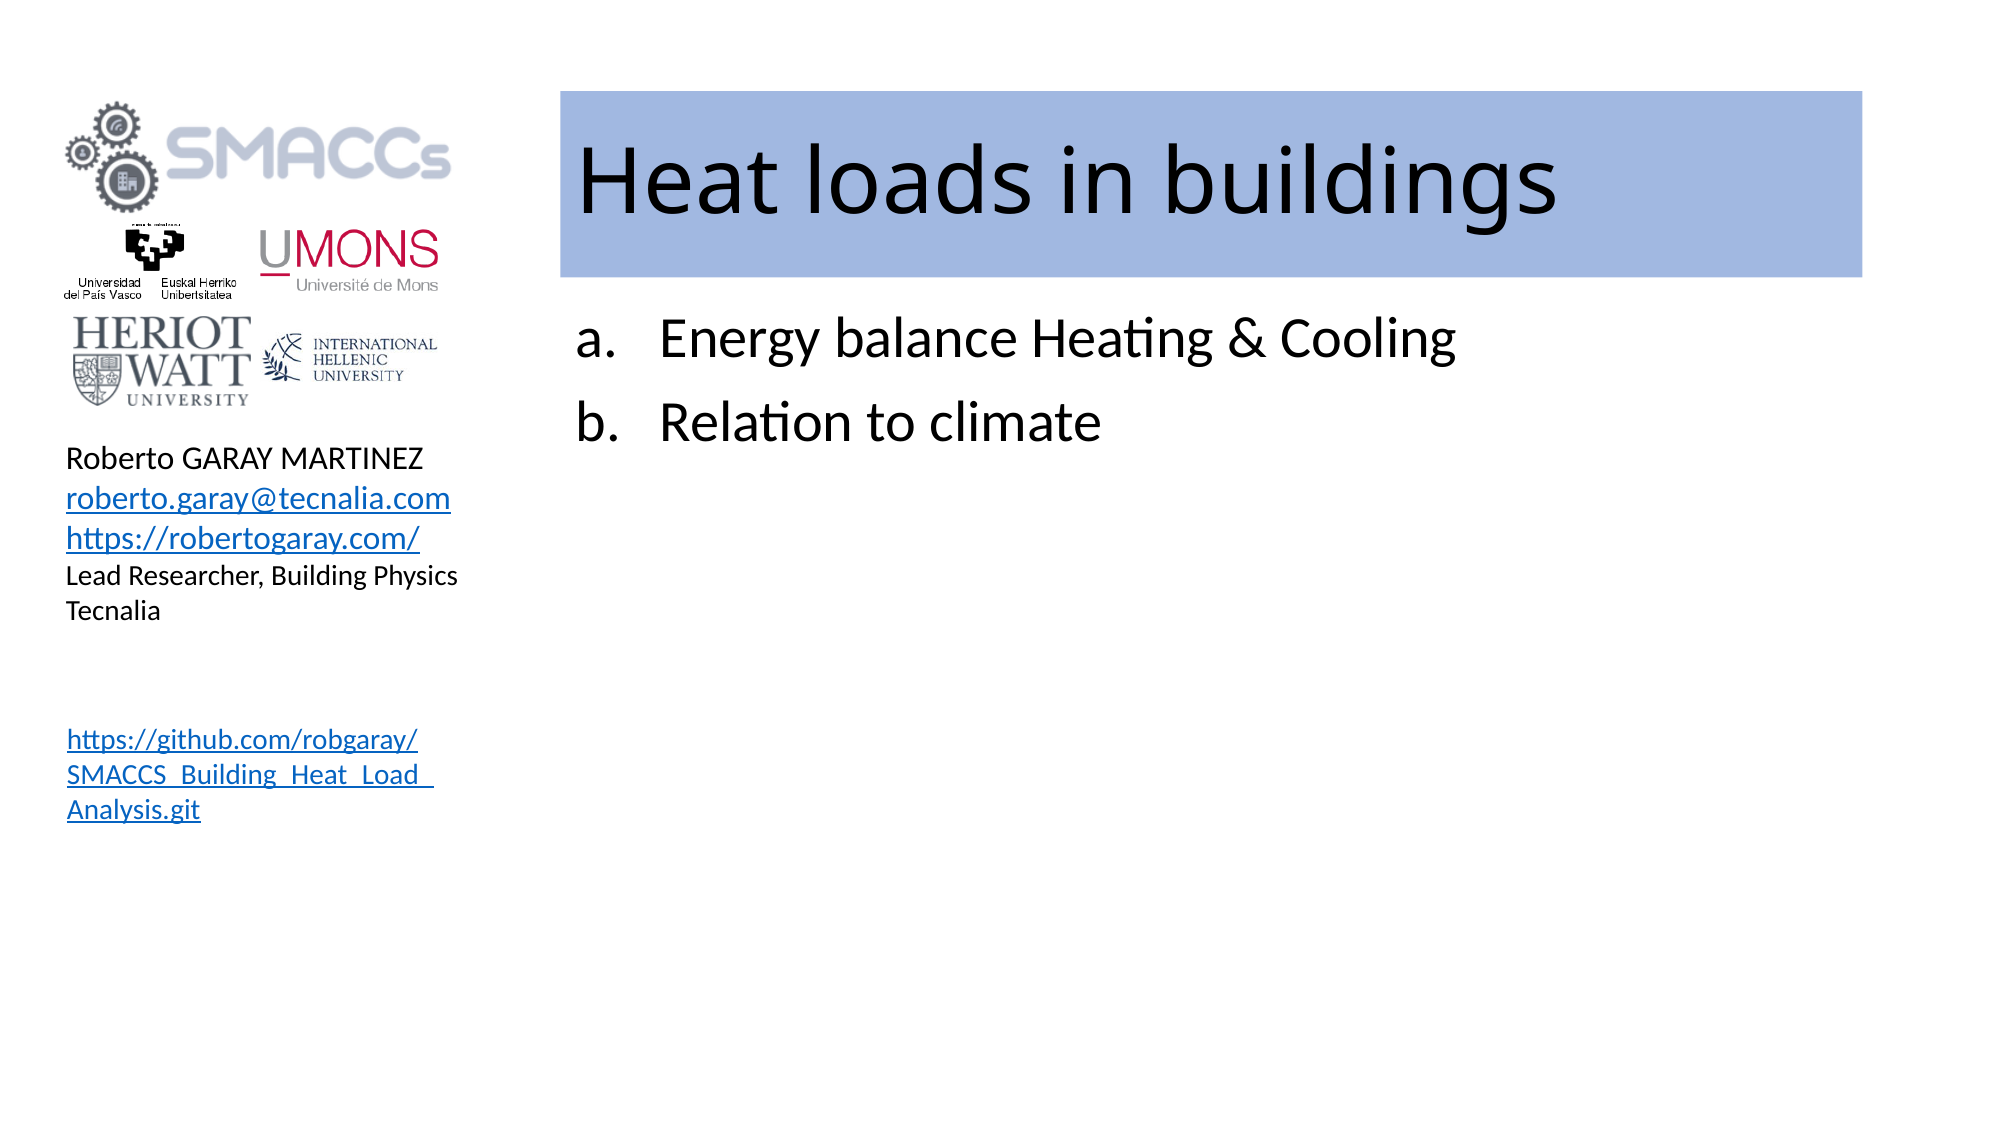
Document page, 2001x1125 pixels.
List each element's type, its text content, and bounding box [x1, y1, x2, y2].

title Heat loads in buildings [560, 91, 1863, 278]
list Energy balance Heating & Cooling Relation to climate [560, 299, 1863, 1014]
picture [73, 316, 251, 406]
picture [260, 324, 438, 390]
picture [62, 218, 240, 307]
picture [260, 229, 438, 291]
